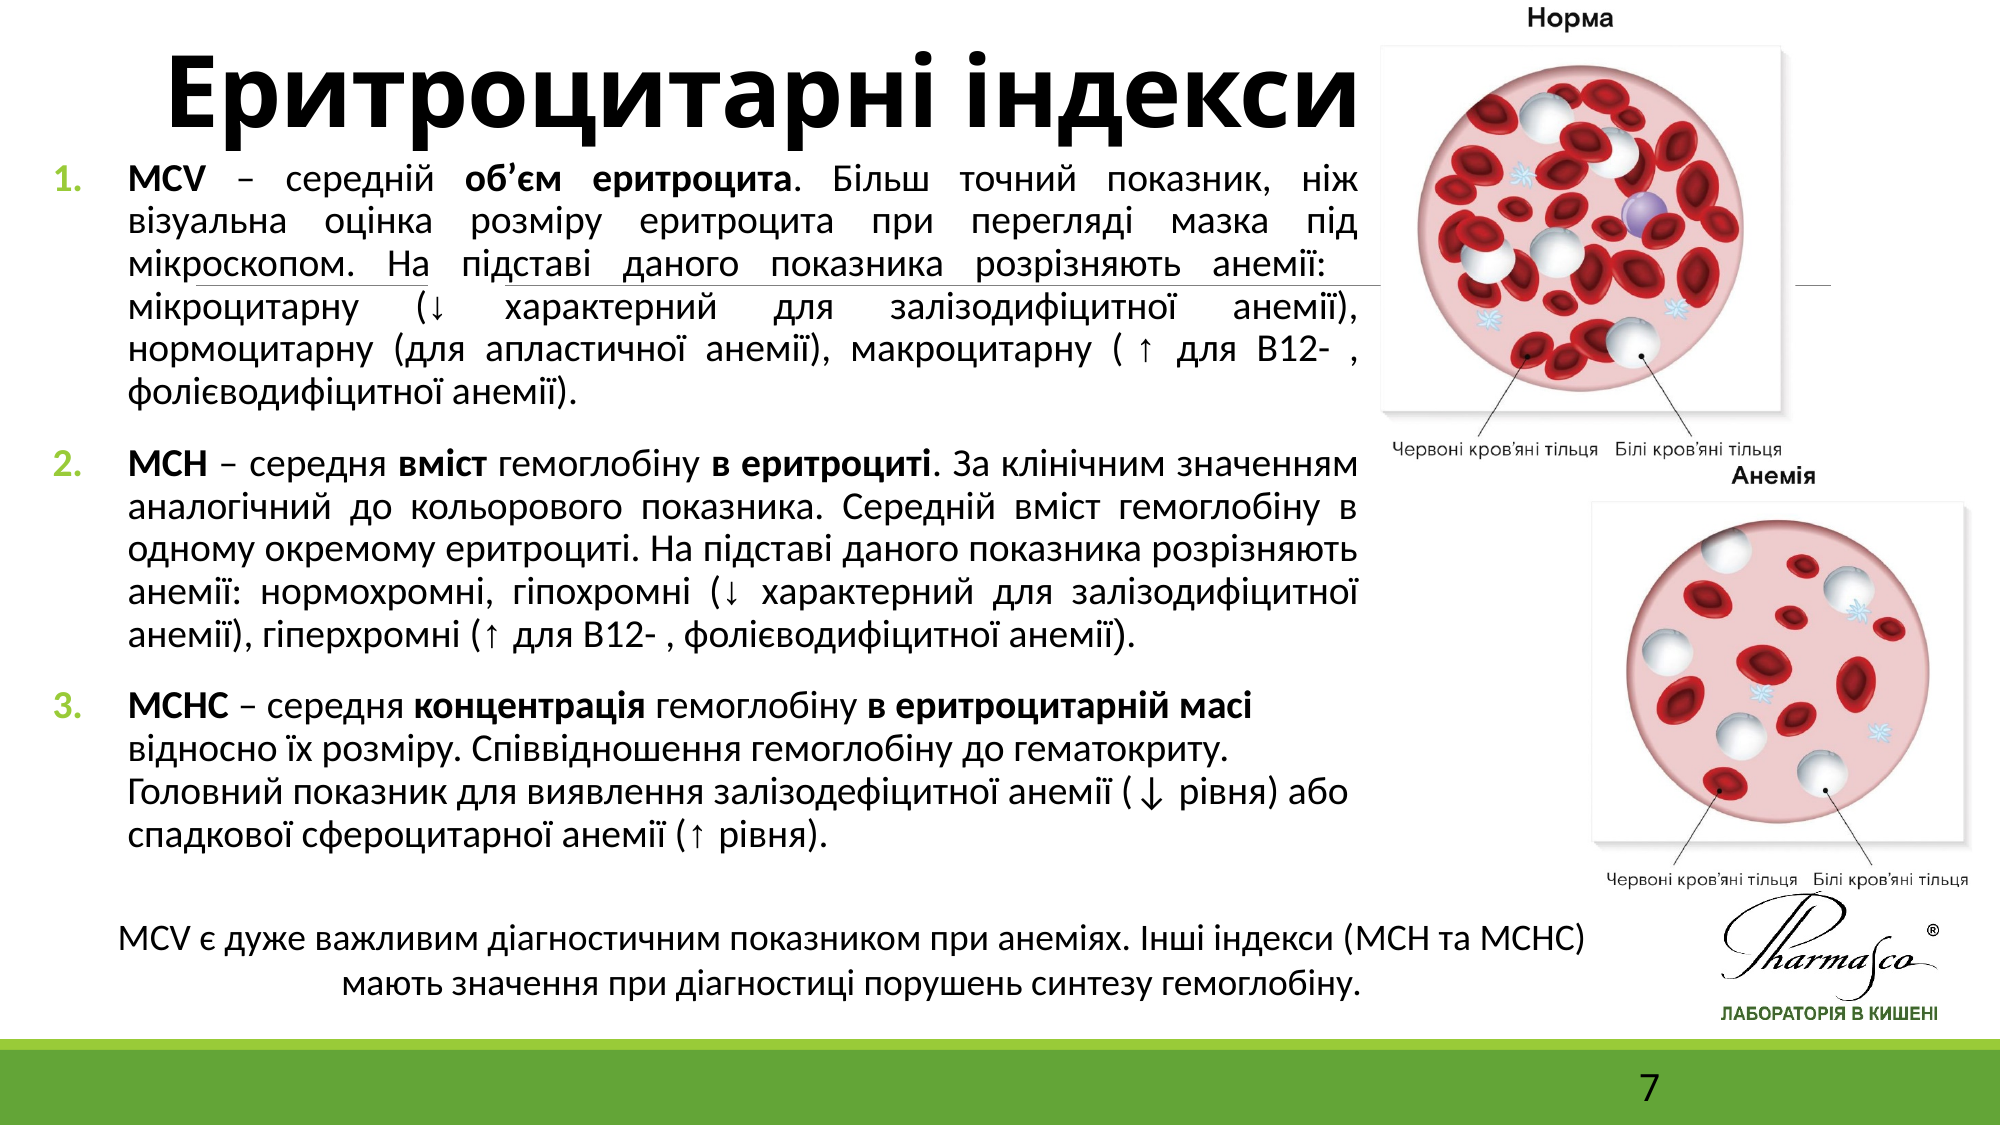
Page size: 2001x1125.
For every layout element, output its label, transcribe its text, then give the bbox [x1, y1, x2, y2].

title Еритроцитарні індекси [0, 0, 1588, 156]
picture [1587, 464, 1973, 890]
text_box MCV є дуже важливим діагностичним показником при анеміях. Інші індекси (MCH та MCHC) мають значення при діагностиці порушень синтезу гемоглобіну. [52, 905, 1652, 1011]
picture [1379, 4, 1796, 462]
slide_number 7 [1624, 1059, 1840, 1120]
picture [1721, 891, 1939, 1020]
list MCV – середній об’єм еритроцита. Більш точний показник, ніж візуальна оцінка розміру еритроцита при перегляді мазка під мікроскопом. На підставі даного показника розрізняють анемії: мікроцитарну (↓ характерний для залізодифіцитної анемії), нормоцитарну (для апластичної анемії), макроцитарну ( ↑ для В12- , фолієводифіцитної анемії). MCH – середня вміст гемоглобіну в еритроциті. За клінічним значенням аналогічний до кольорового показника. Середній вміст гемоглобіну в одному окремому еритроциті. На підставі даного показника розрізняють анемії: нормохромні, гіпохромні (↓ характерний для залізодифіцитної анемії), гіперхромні (↑ для В12- , фолієводифіцитної анемії). MCHC – середня концентрація гемоглобіну в еритроцитарній масі відносно їх розміру. Співвідношення гемоглобіну до гематокриту. Головний показник для виявлення залізодефіцитної анемії (↓ рівня) або спадкової сфероцитарної анемії (↑ рівня). [52, 149, 1360, 874]
